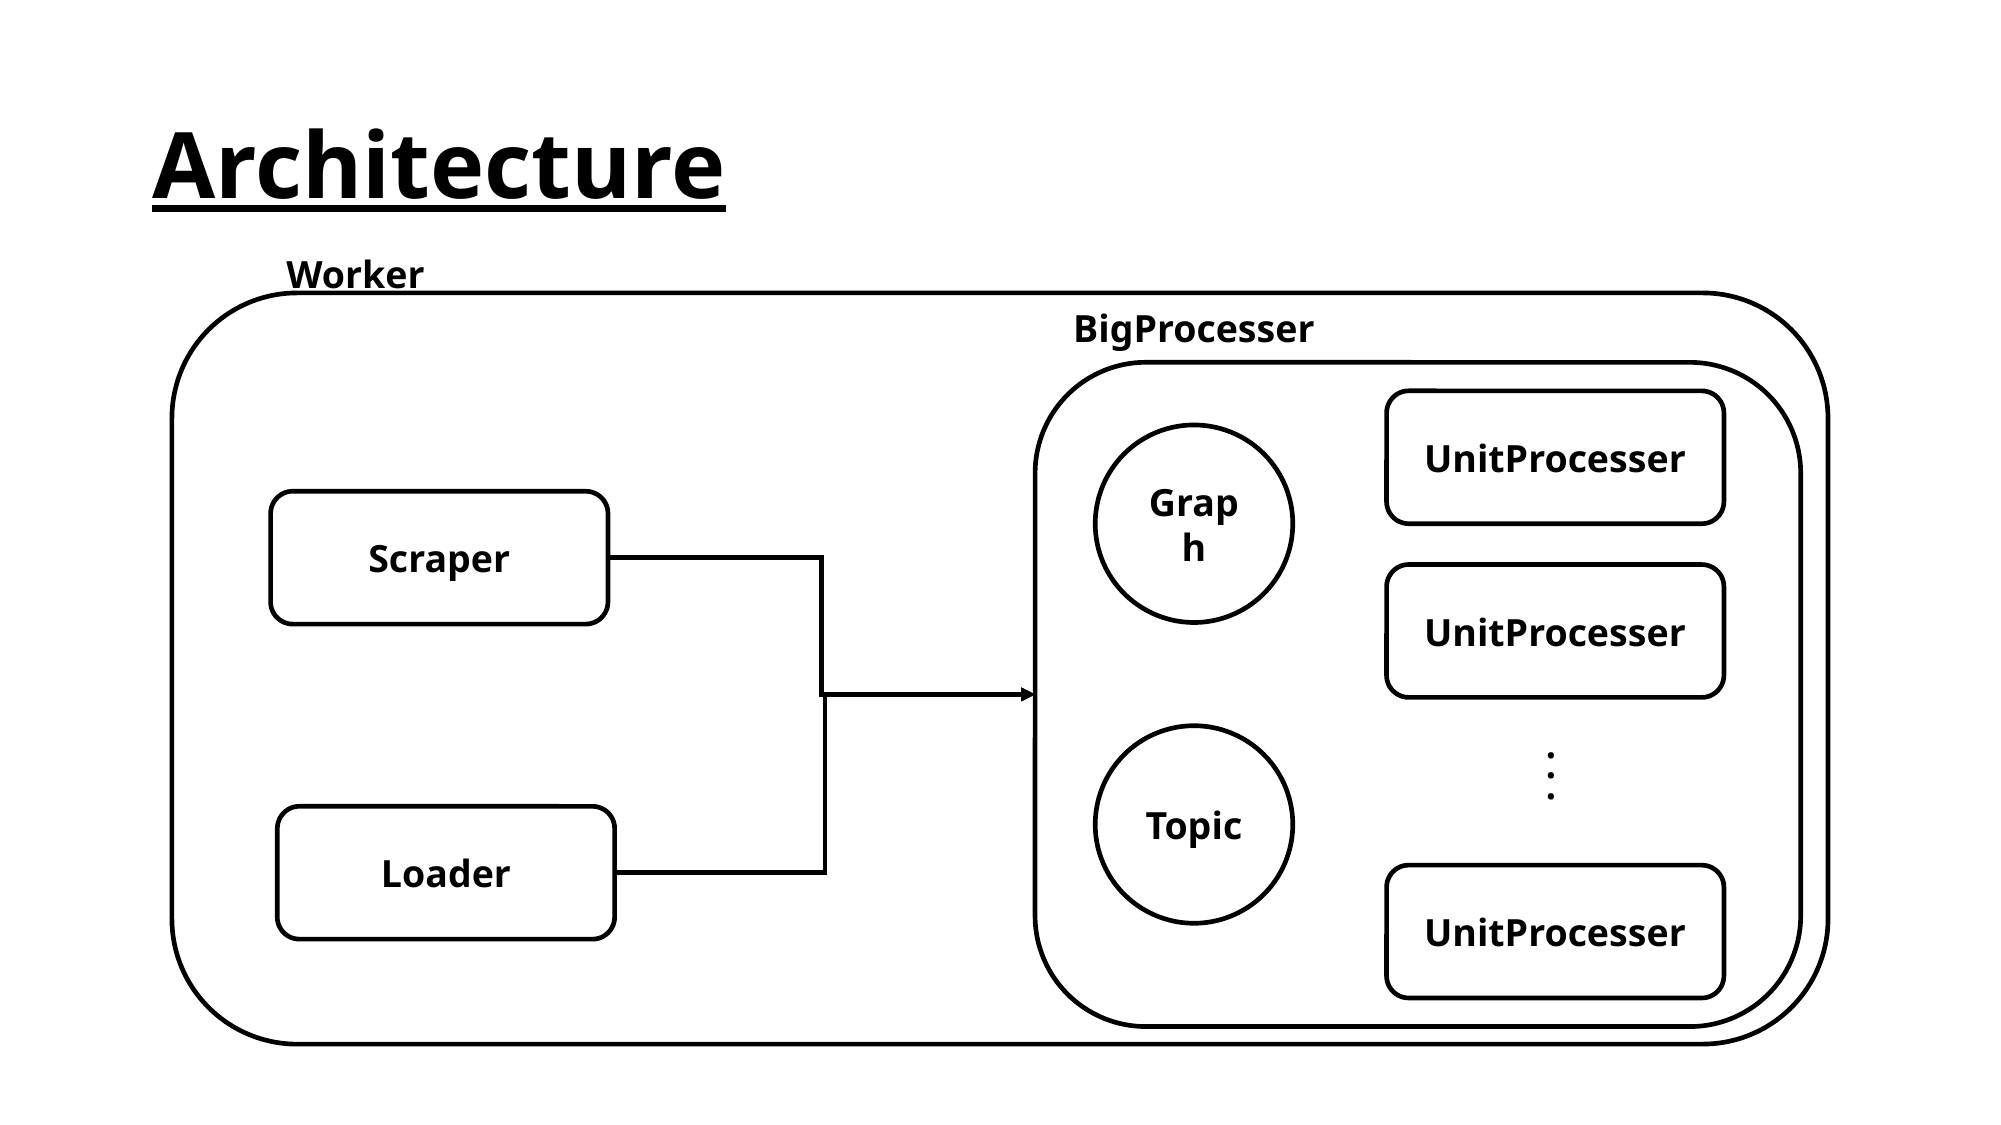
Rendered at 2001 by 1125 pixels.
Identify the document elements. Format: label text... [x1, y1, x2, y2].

title Architecture [137, 59, 1863, 278]
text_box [171, 243, 1829, 1045]
